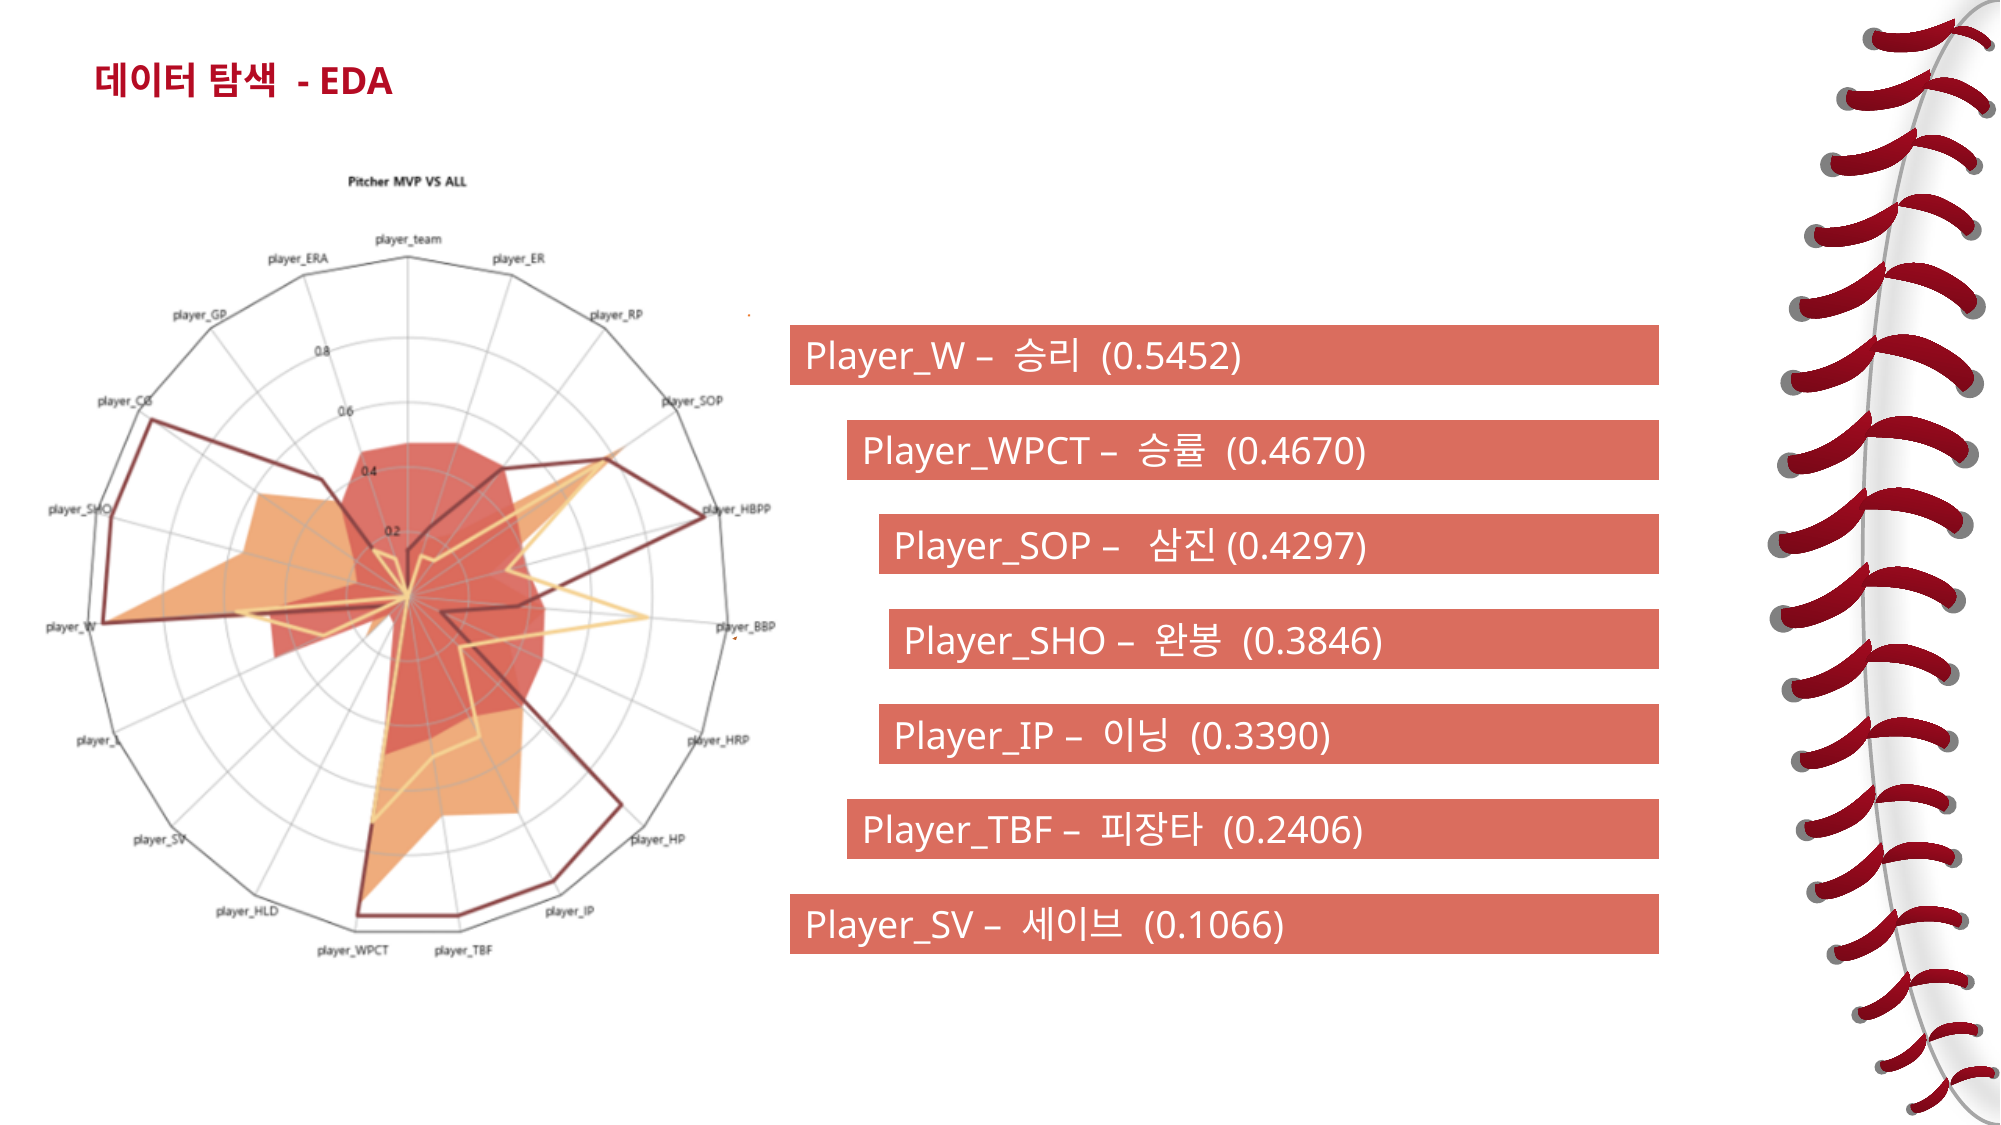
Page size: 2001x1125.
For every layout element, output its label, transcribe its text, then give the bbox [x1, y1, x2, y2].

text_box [730, 263, 1661, 960]
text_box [1769, 0, 2000, 1125]
picture [15, 152, 796, 1019]
text_box 데이터 탐색 - EDA [80, 49, 732, 110]
